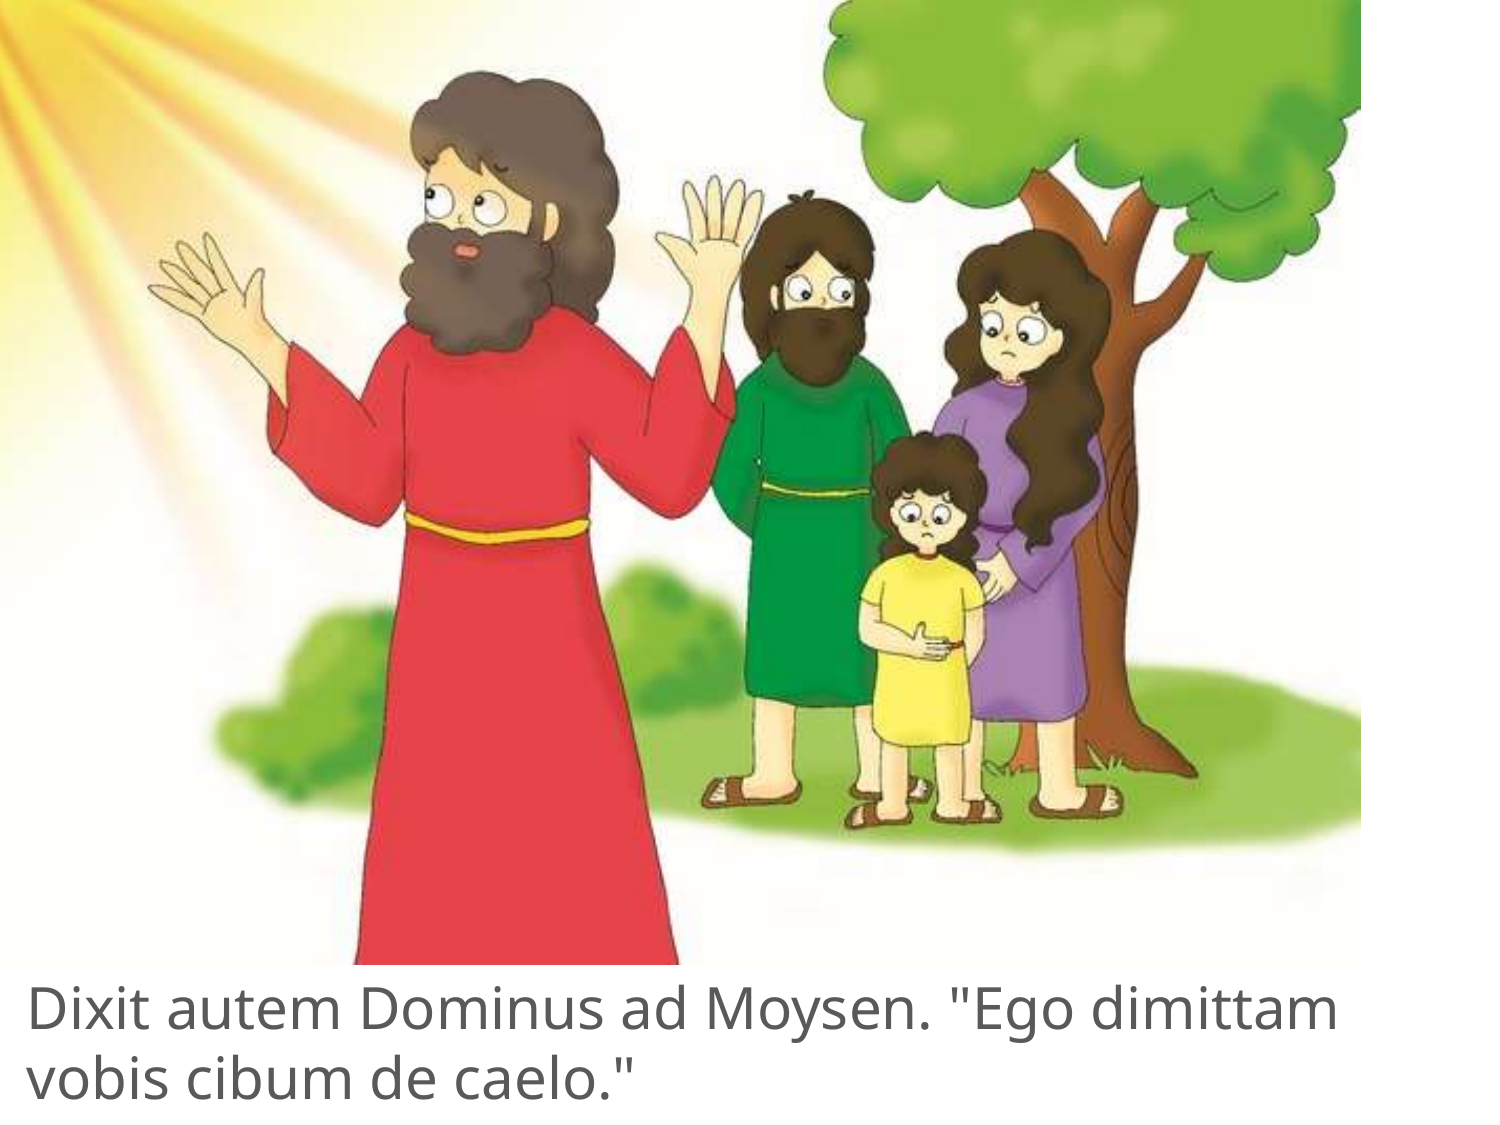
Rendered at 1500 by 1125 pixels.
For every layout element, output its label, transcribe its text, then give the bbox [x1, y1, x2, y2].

picture [0, 0, 1362, 965]
text_box Dixit autem Dominus ad Moysen. "Ego dimittam vobis cibum de caelo." [11, 964, 1483, 1119]
